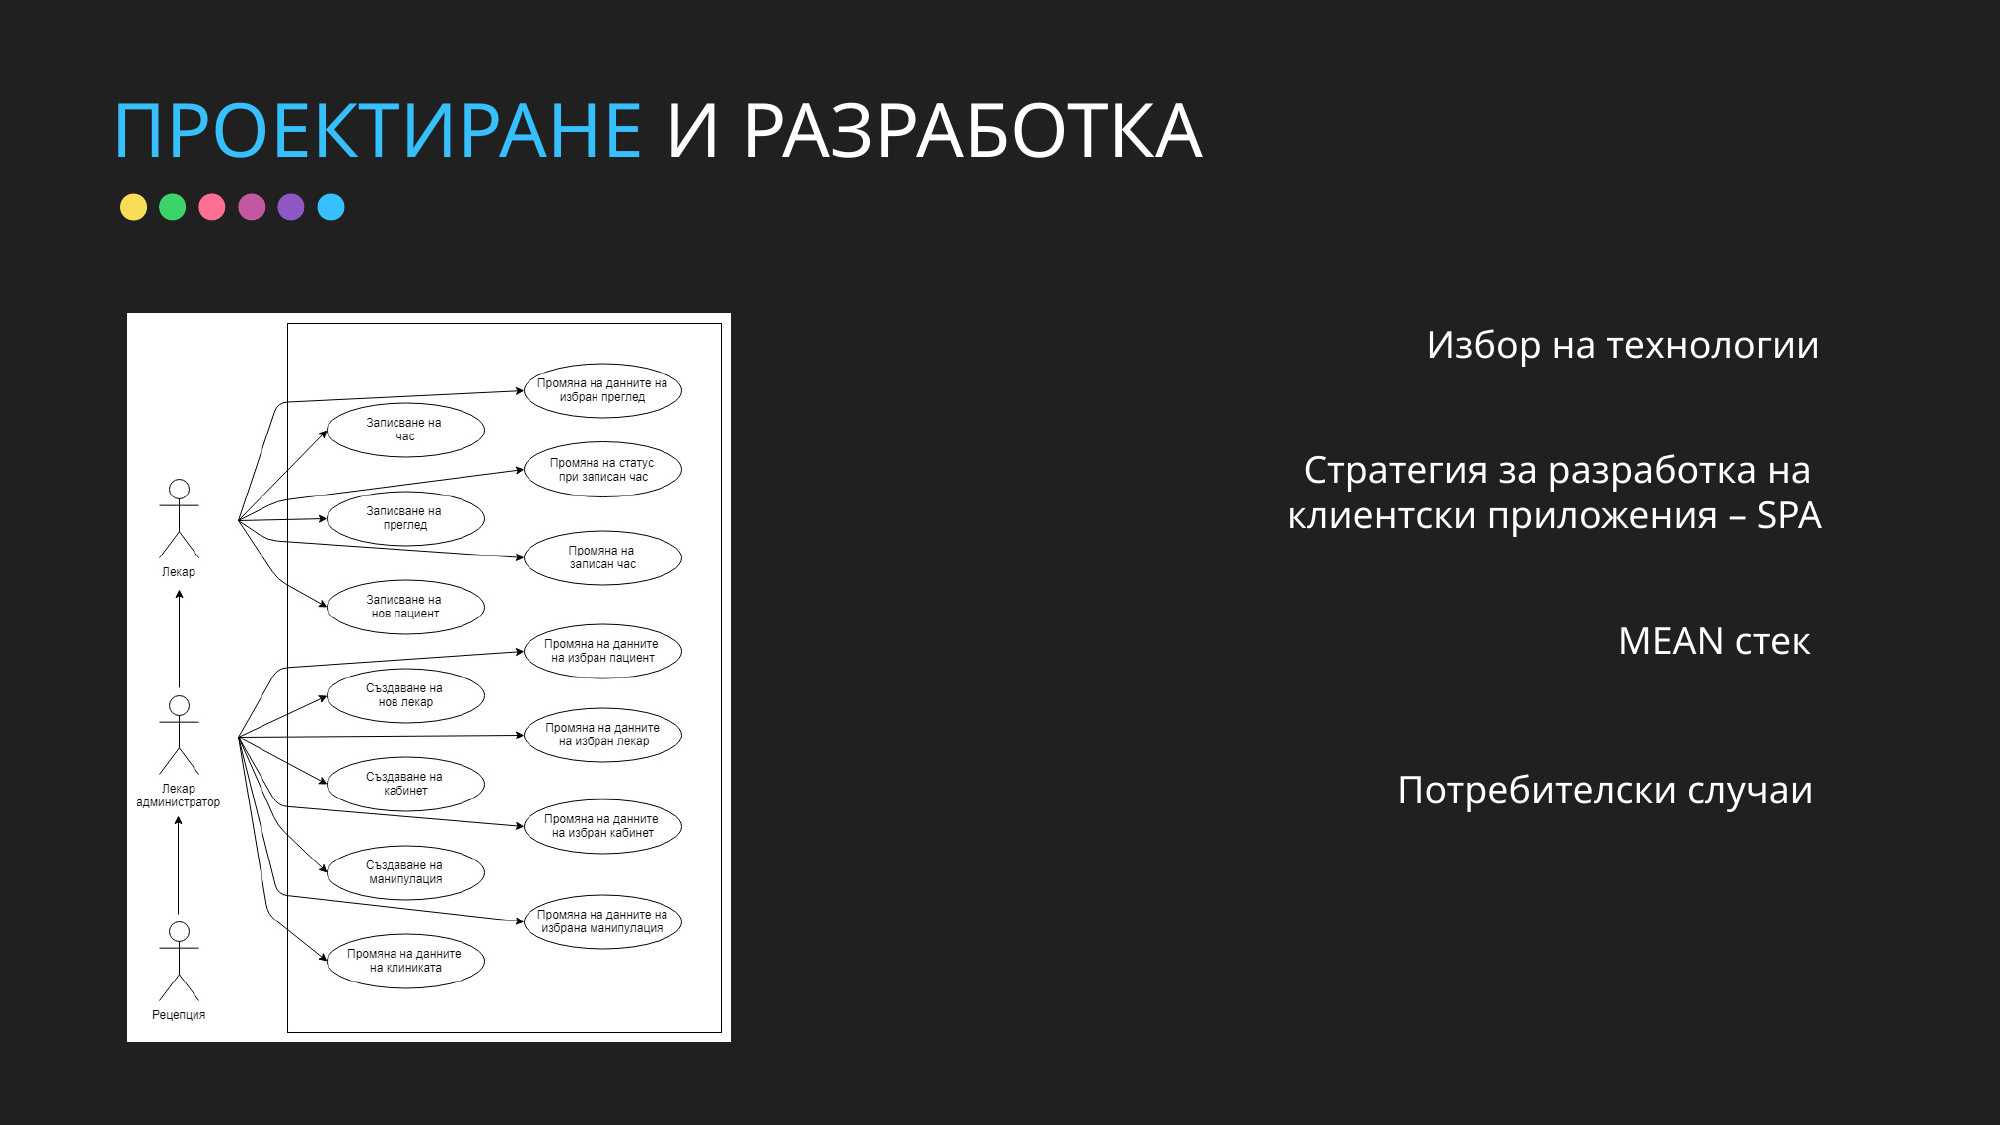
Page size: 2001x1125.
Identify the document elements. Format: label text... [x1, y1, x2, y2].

text_box [120, 193, 148, 221]
text_box [198, 193, 226, 221]
text_box Потребителски случаи [1382, 758, 1829, 819]
text_box [238, 193, 266, 221]
text_box [159, 193, 187, 221]
text_box ПРОЕКТИРАНЕ И РАЗРАБОТКА [96, 75, 1824, 181]
text_box MEAN стек [1603, 610, 1827, 670]
text_box [317, 193, 345, 221]
text_box [277, 193, 305, 221]
text_box Стратегия за разработка на клиентски приложения – SPA [1272, 438, 1838, 544]
picture [127, 313, 731, 1042]
text_box Избор на технологии [1411, 313, 1836, 373]
